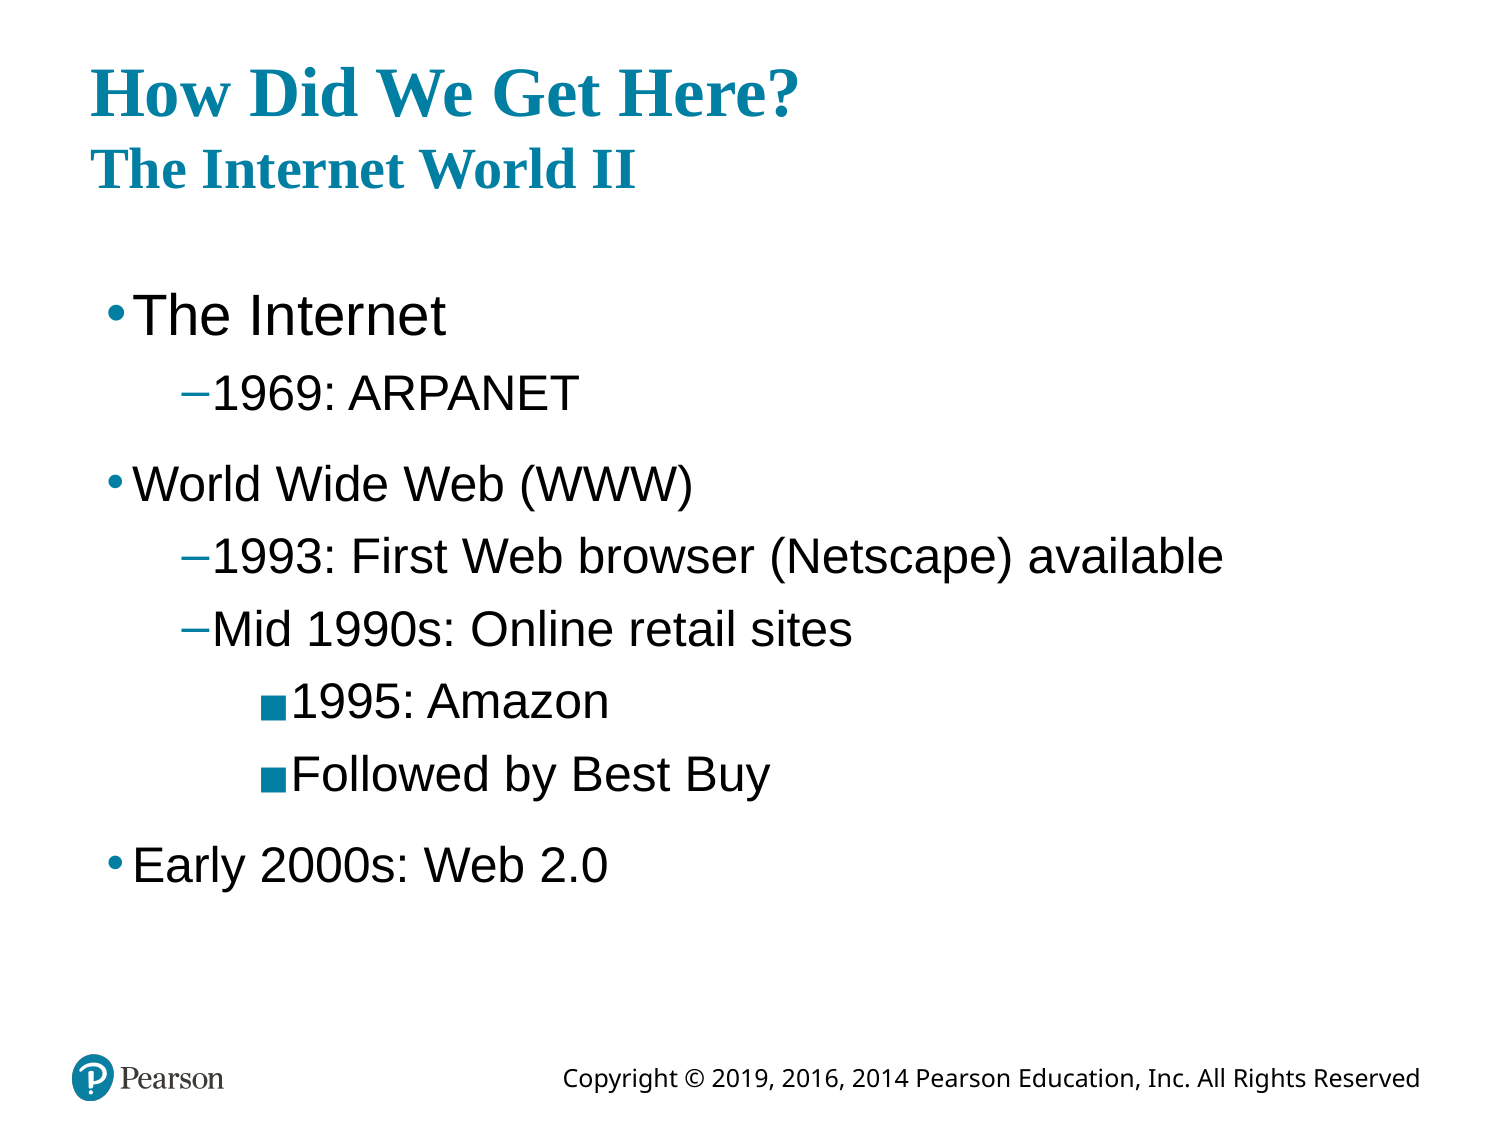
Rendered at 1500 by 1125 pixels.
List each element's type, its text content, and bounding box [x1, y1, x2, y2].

list The Internet 1969: ARPANET World Wide Web (WWW) 1993: First Web browser (Netscape) available Mid 1990s: Online retail sites 1995: Amazon Followed by Best Buy Early 2000s: Web 2.0 [75, 262, 1425, 1005]
title How Did We Get Here? The Internet World II [75, 35, 1425, 216]
picture [72, 1054, 88, 1070]
picture [98, 1054, 224, 1101]
picture [72, 1087, 83, 1101]
picture [80, 1063, 106, 1088]
